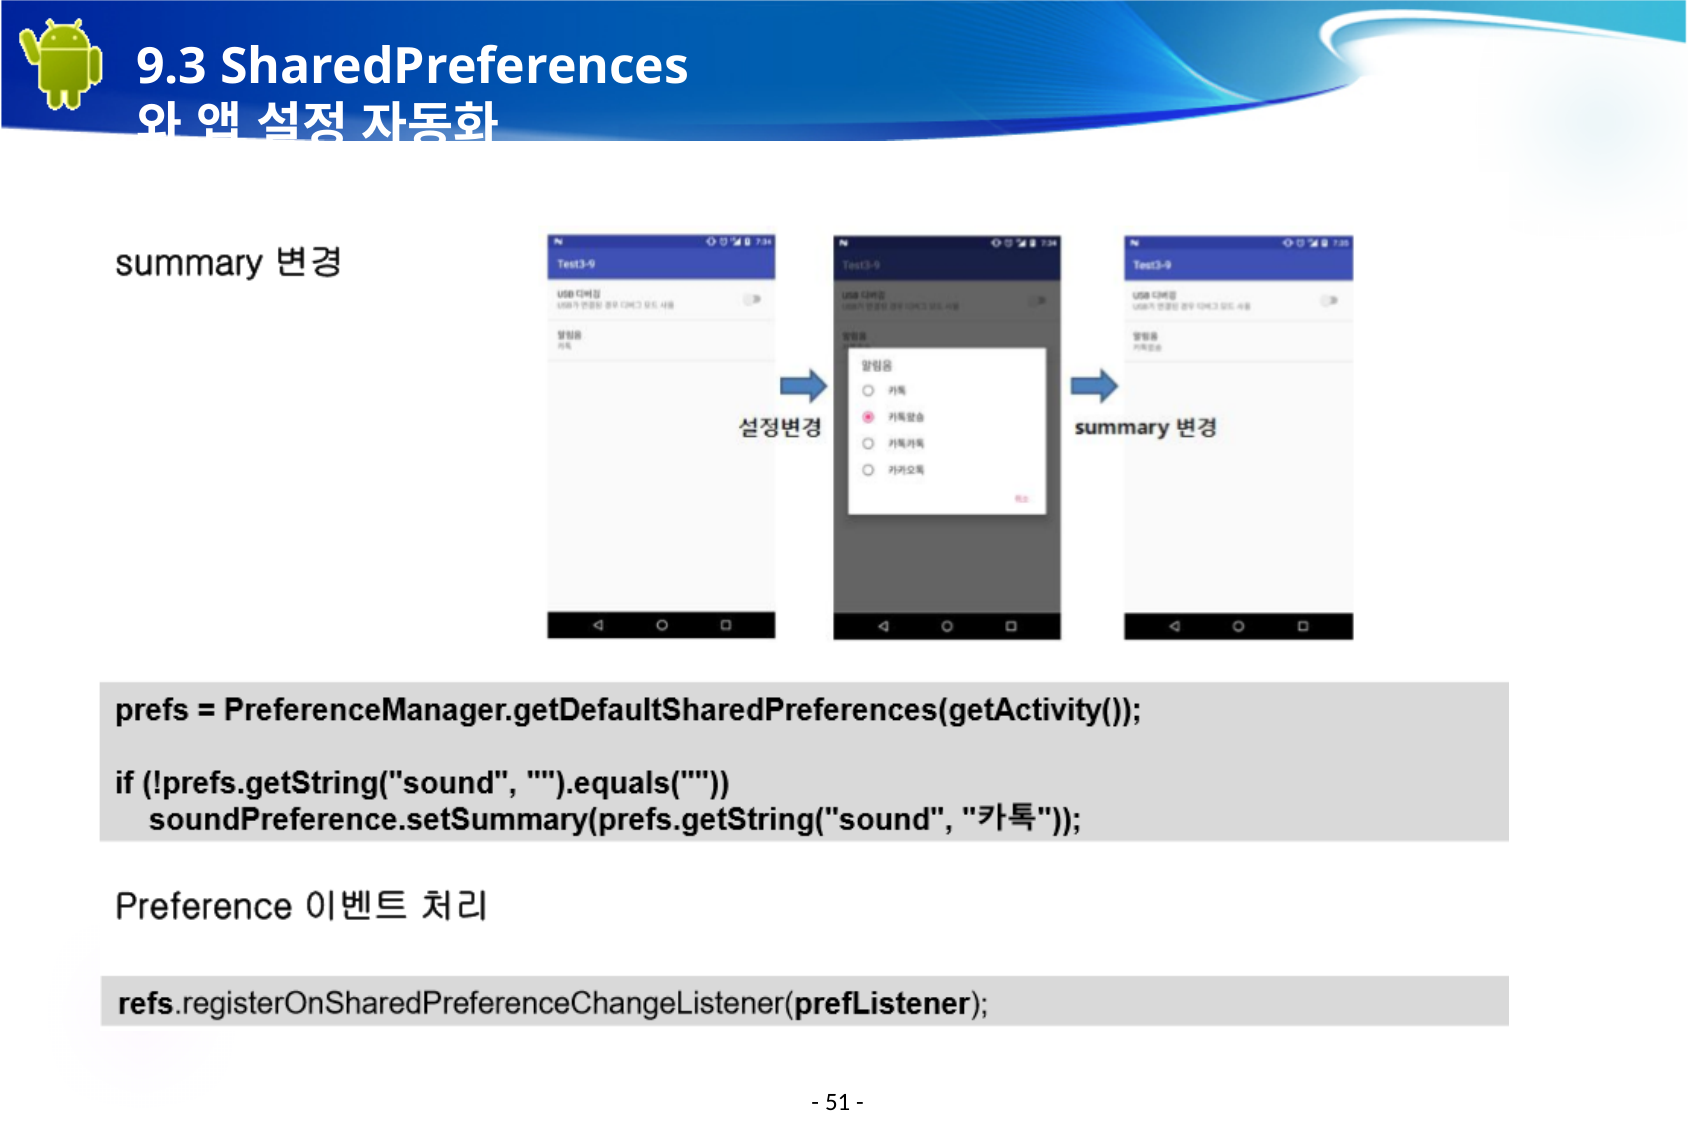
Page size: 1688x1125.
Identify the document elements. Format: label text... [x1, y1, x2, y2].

picture [99, 172, 1510, 1031]
picture [0, 0, 1688, 141]
title 9.3 SharedPreferences와 앱 설정 자동화 [134, 31, 697, 96]
